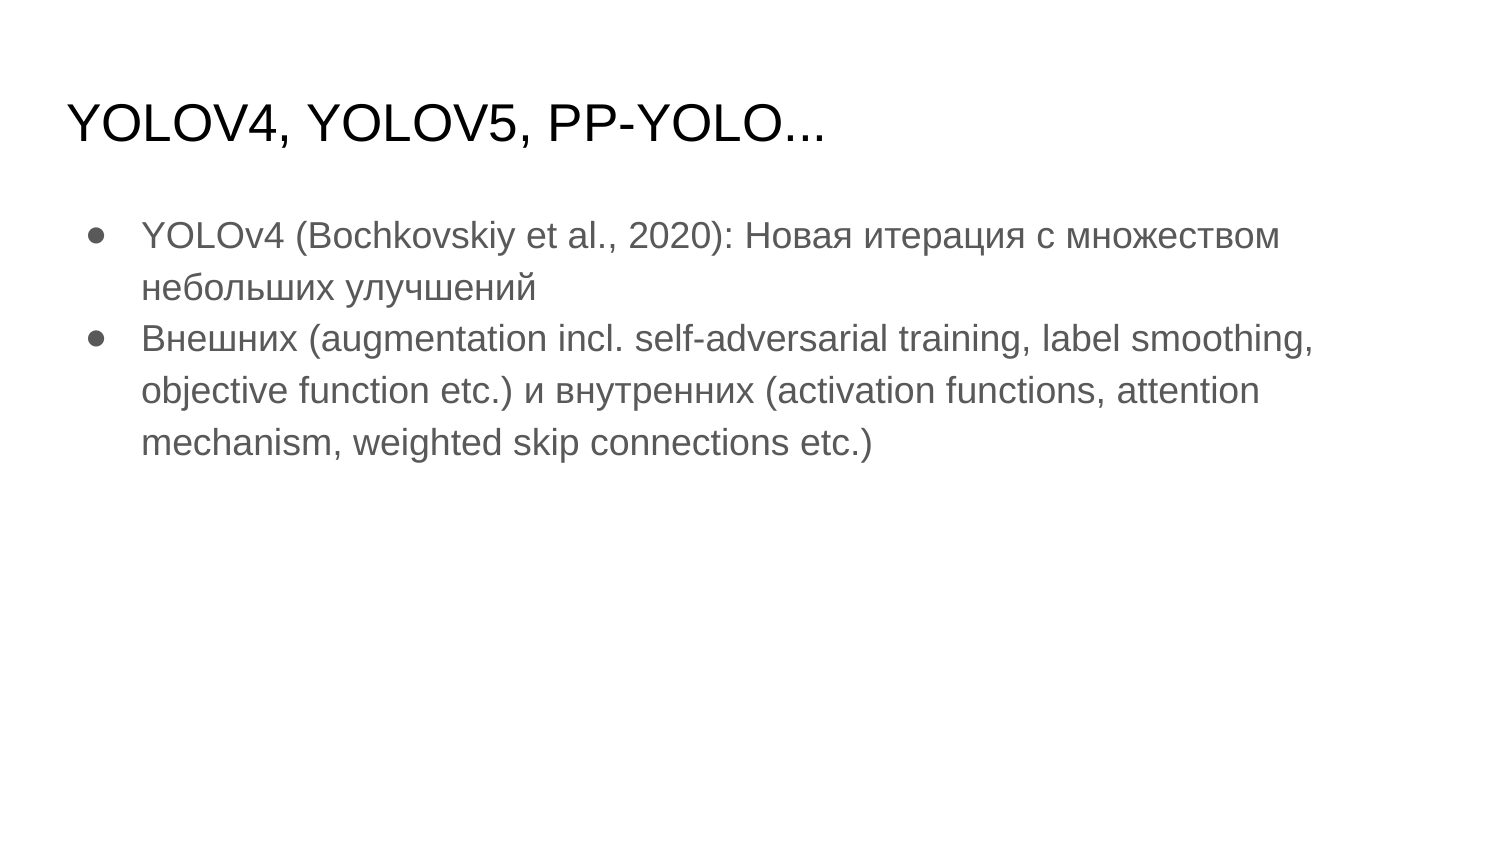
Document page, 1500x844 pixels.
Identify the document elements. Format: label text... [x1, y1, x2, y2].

title YOLOV4, YOLOV5, PP-YOLO... [51, 72, 1449, 167]
list YOLOv4 (Bochkovskiy et al., 2020): Новая итерация с множеством небольших улучшений Внешних (augmentation incl. self-adversarial training, label smoothing, objective function etc.) и внутренних (activation functions, attention mechanism, weighted skip connections etc.) [51, 189, 1449, 750]
